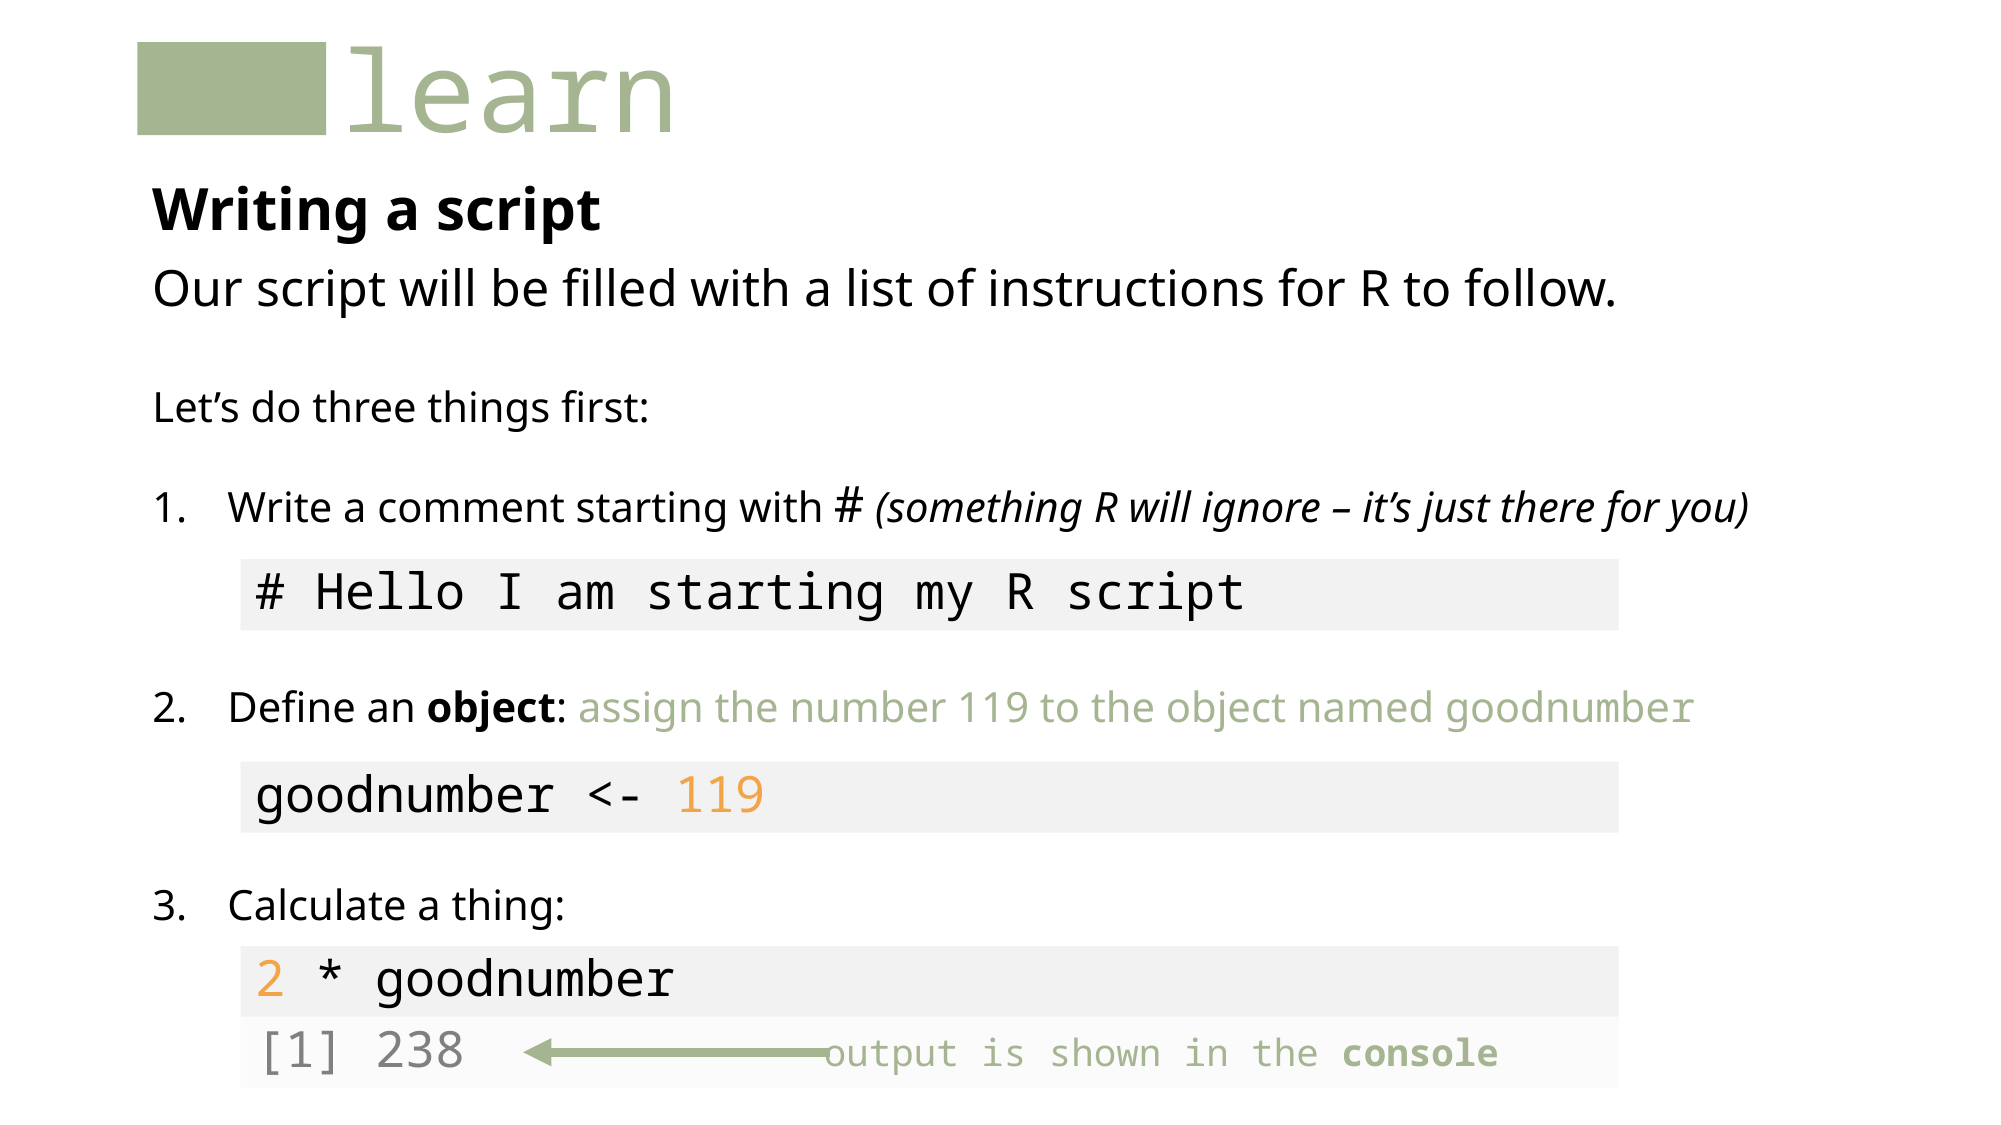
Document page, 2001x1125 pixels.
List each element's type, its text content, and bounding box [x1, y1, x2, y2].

title learn [326, 5, 1766, 172]
text_box [136, 41, 327, 136]
text_box [1] 238 [240, 1016, 1619, 1088]
text_box 2 * goodnumber [240, 946, 1619, 1016]
list Writing a script Our script will be filled with a list of instructions for R to follow. Let’s do three things first: Write a comment starting with # (something R will ignore – it’s just there for you) Define an object: assign the number 119 to the object named goodnumber Calculate a thing: [137, 172, 1985, 1100]
text_box output is shown in the console [808, 1021, 1514, 1082]
text_box # Hello I am starting my R script [240, 559, 1619, 631]
text_box goodnumber <- 119 [240, 761, 1619, 833]
